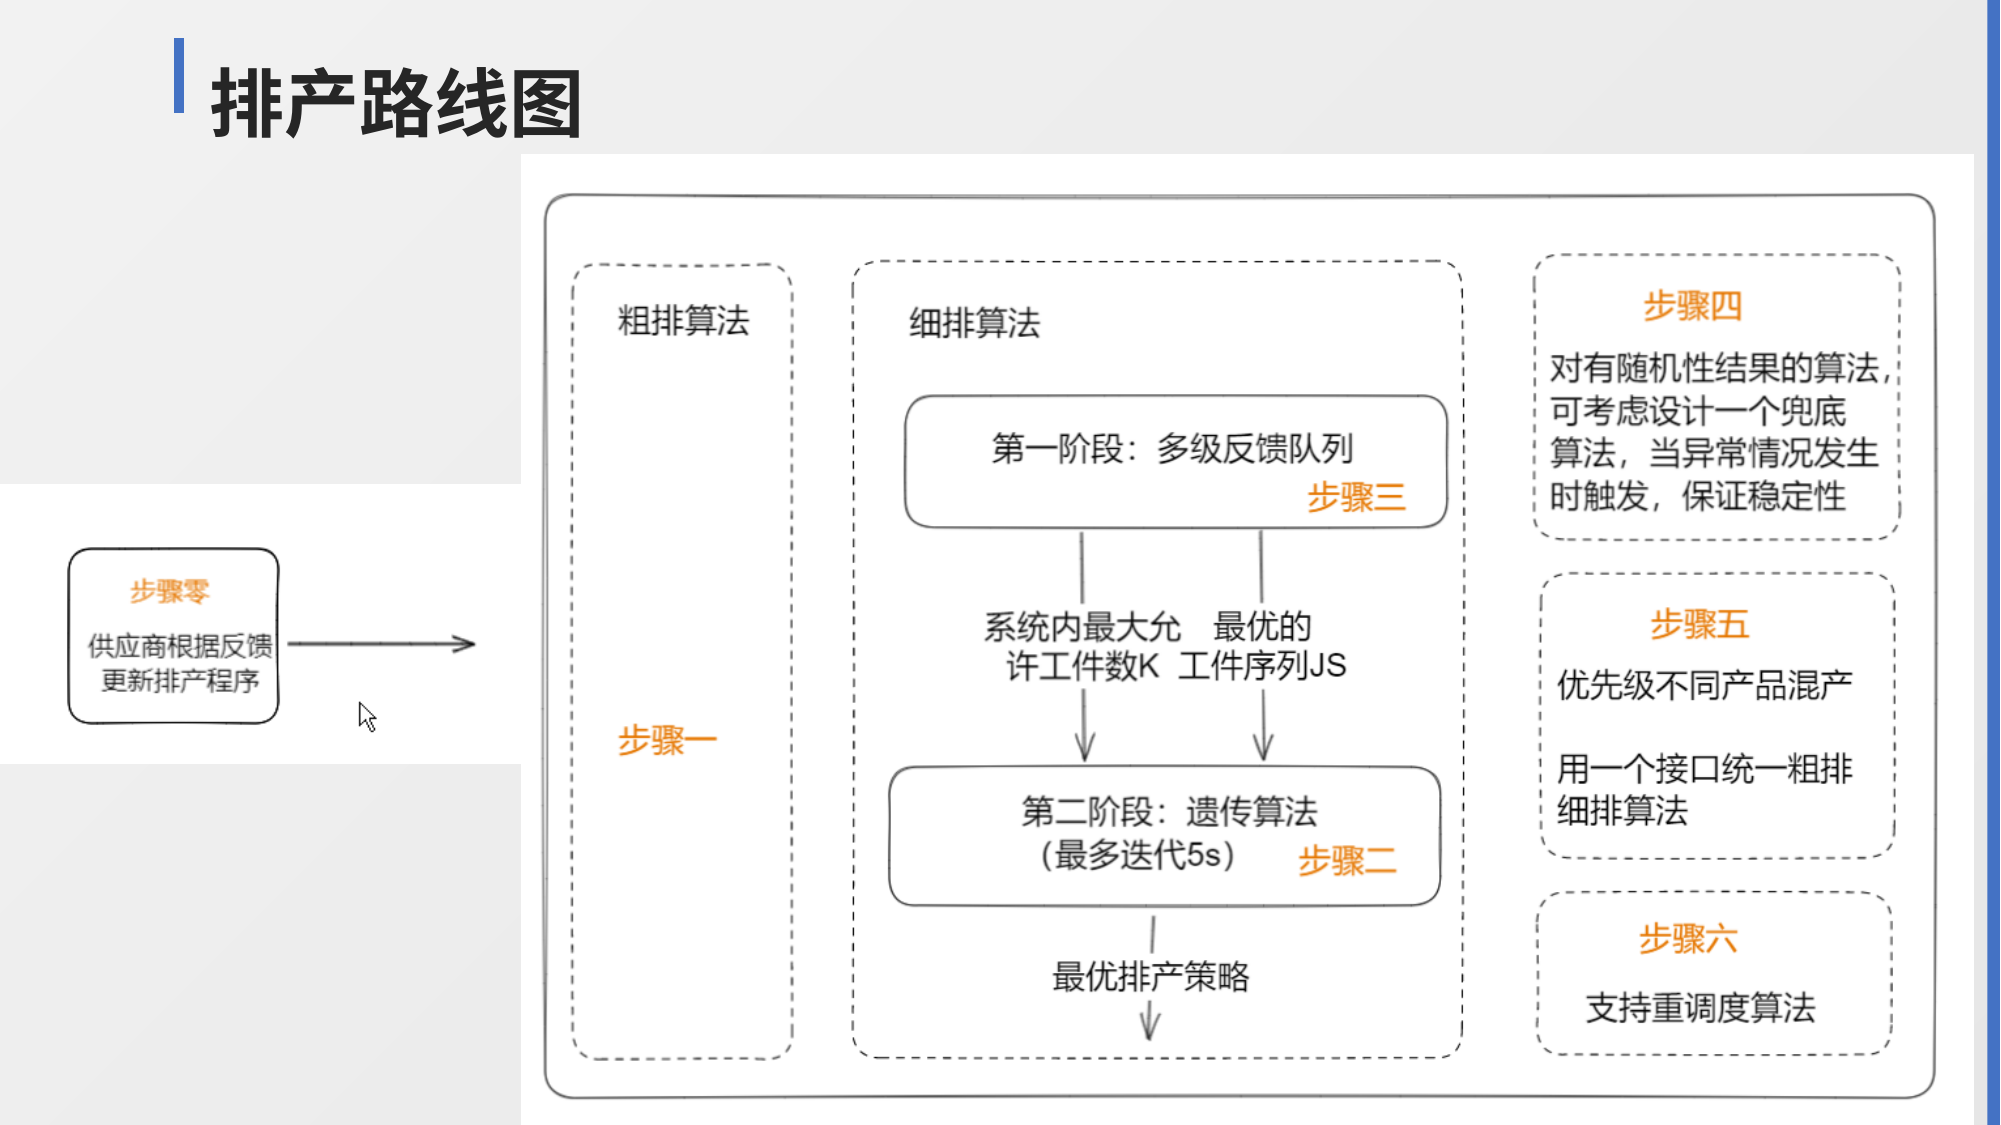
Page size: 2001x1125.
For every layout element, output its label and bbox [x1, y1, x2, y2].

text_box [1987, 0, 2000, 1125]
text_box [179, 22, 983, 129]
picture [0, 154, 1974, 1125]
